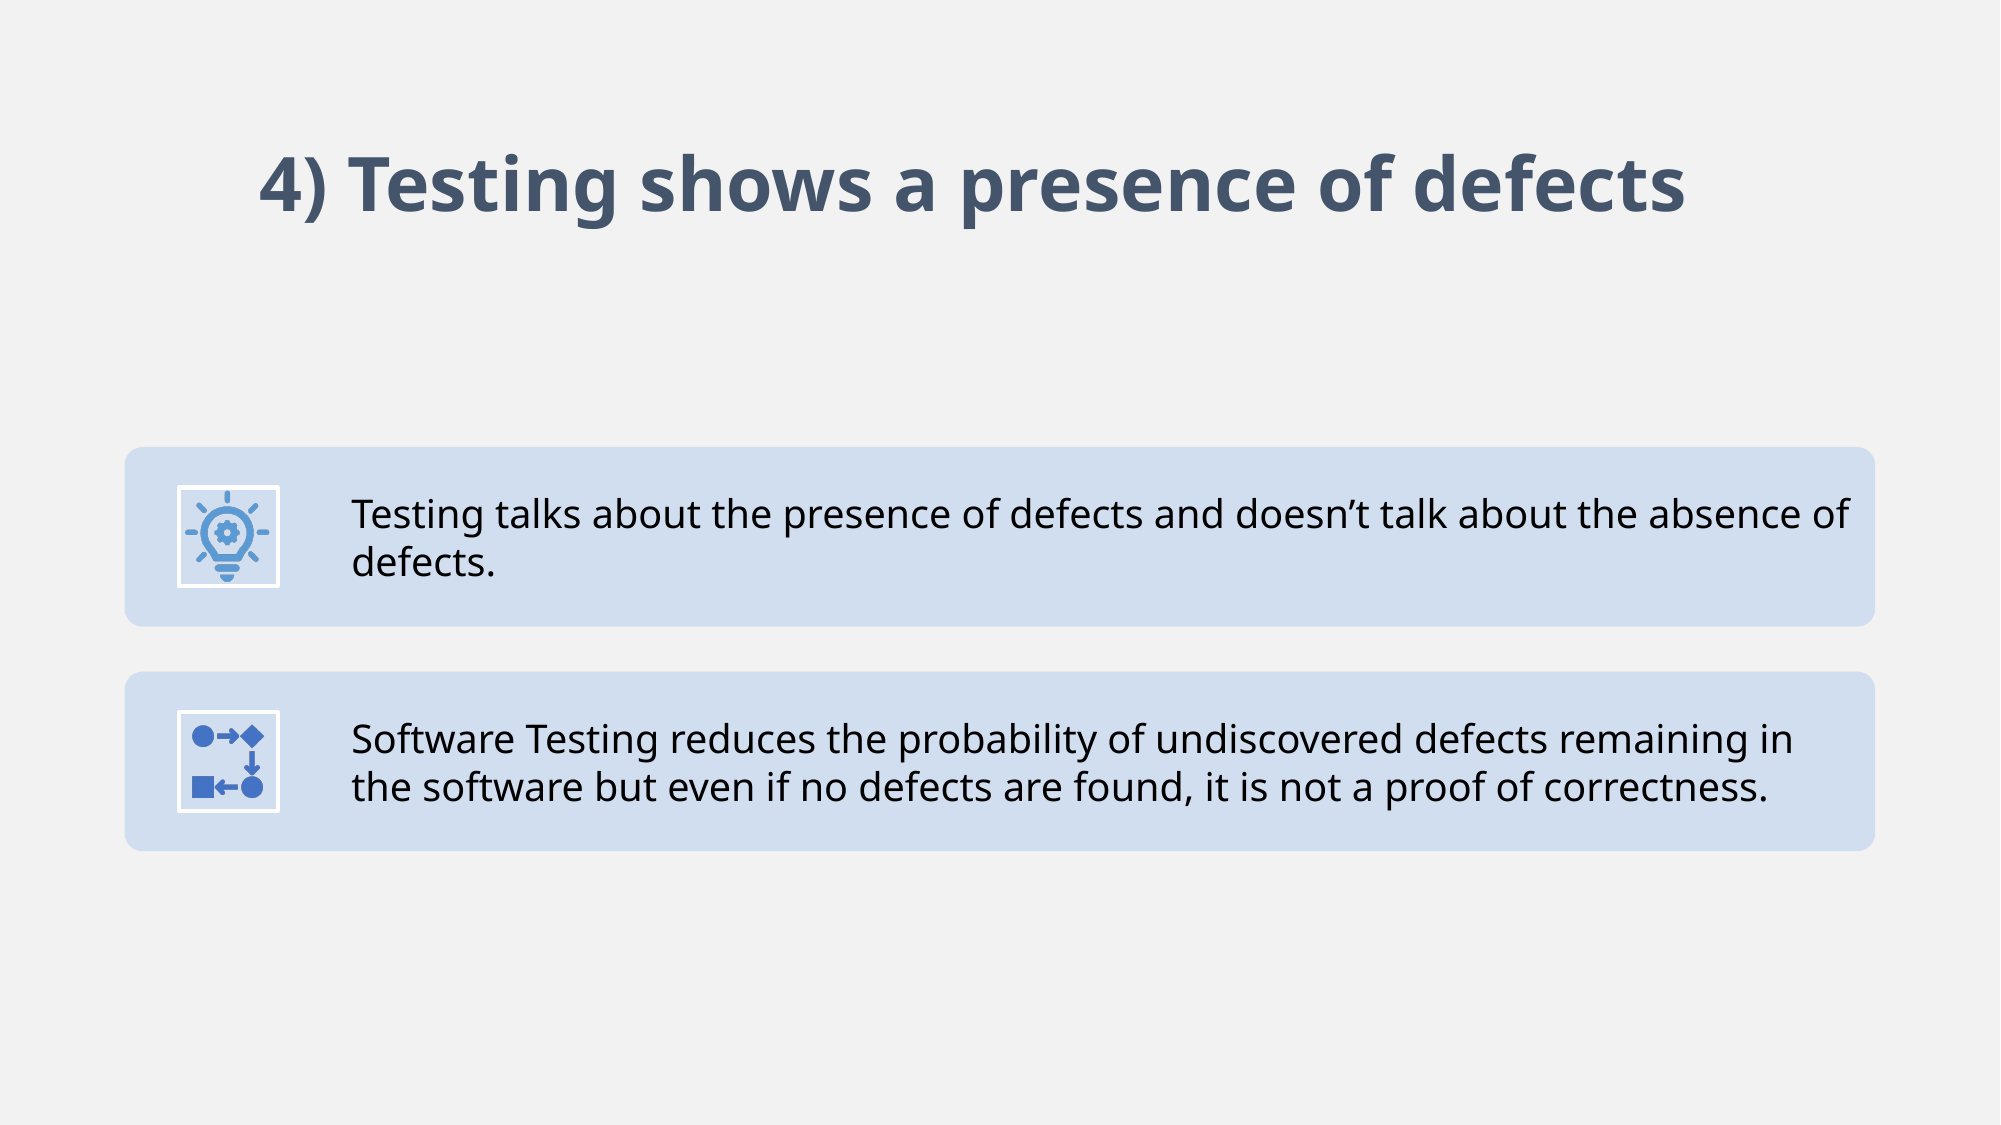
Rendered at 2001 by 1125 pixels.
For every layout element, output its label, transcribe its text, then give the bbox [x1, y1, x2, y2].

text_box 4) Testing shows a presence of defects [172, 83, 1775, 235]
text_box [124, 349, 1876, 949]
